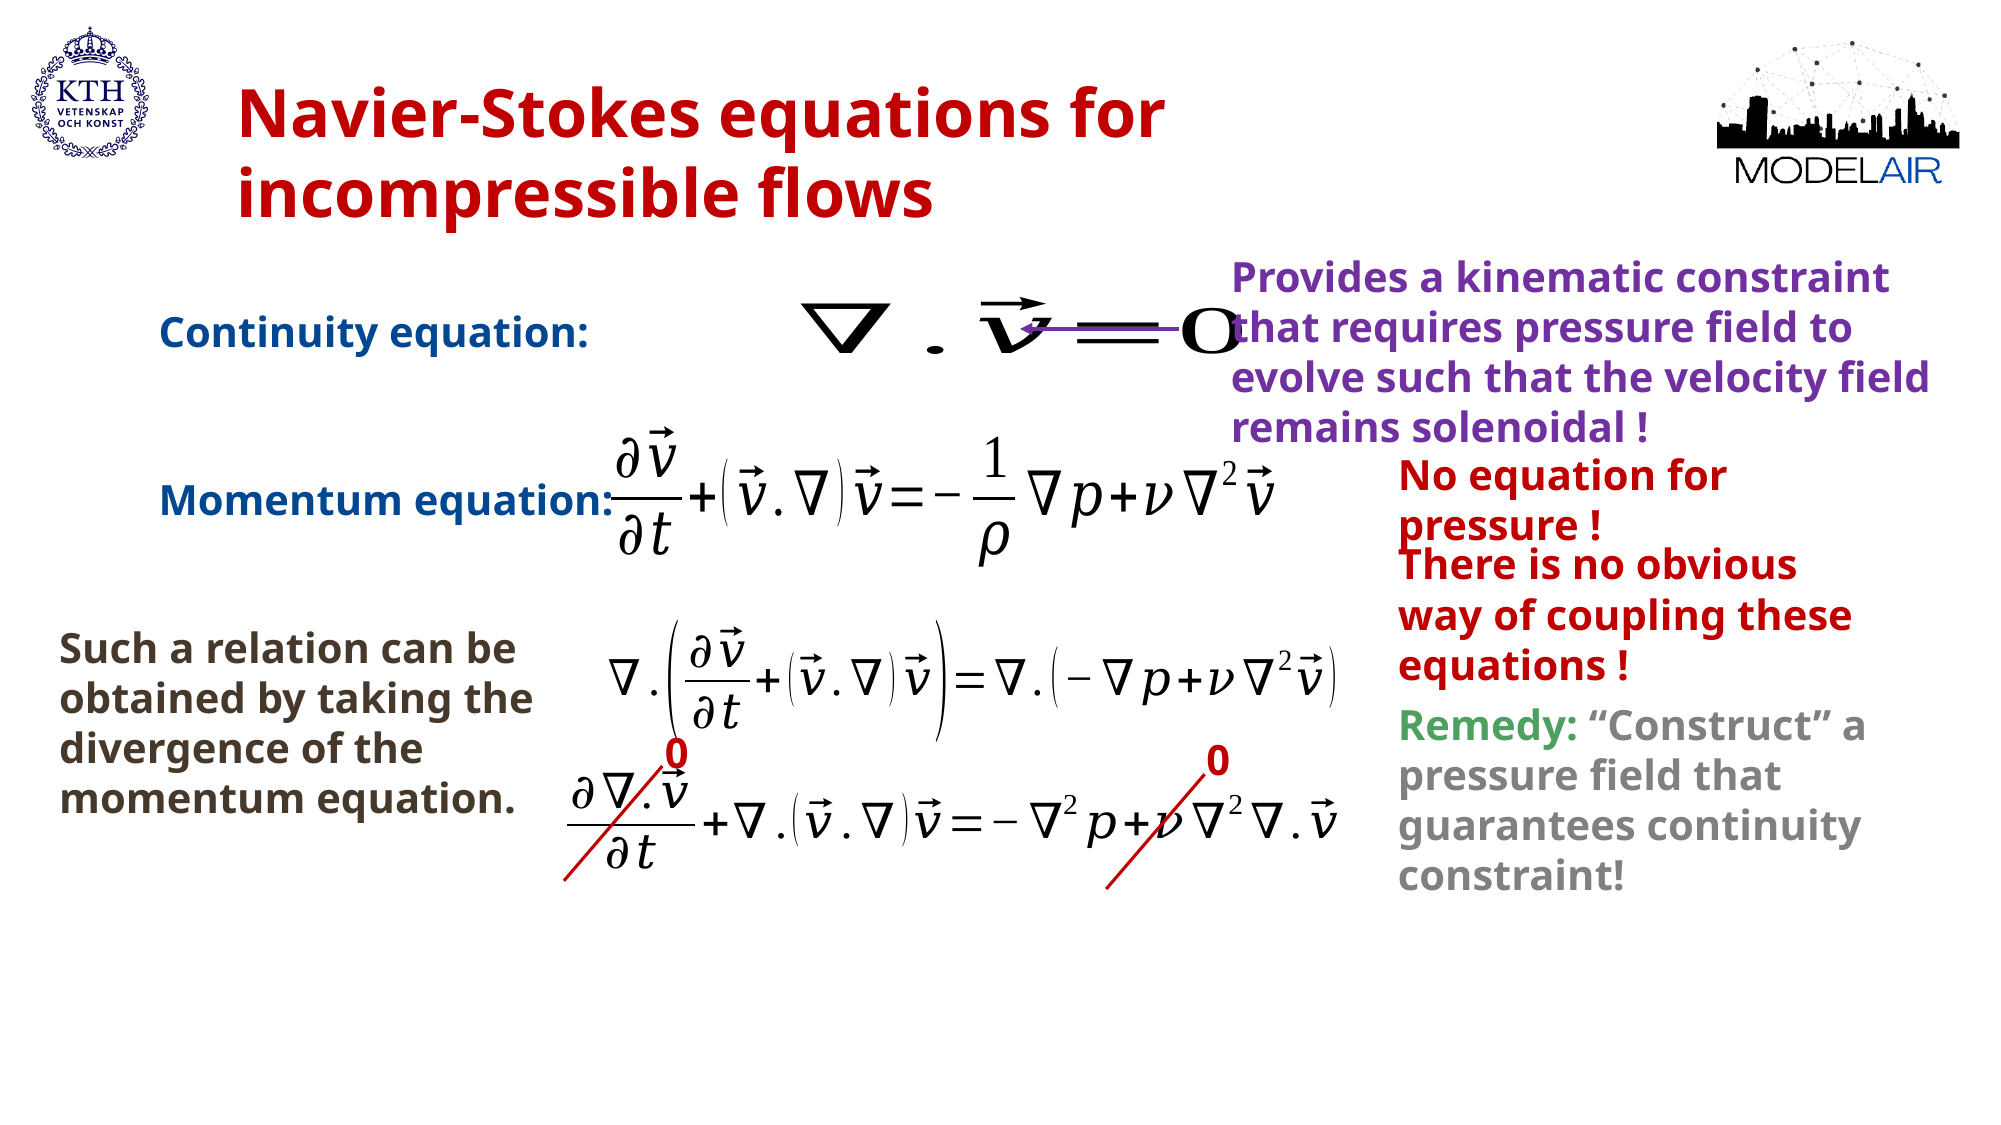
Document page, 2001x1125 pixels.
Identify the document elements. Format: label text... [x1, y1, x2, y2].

picture [1703, 29, 1978, 198]
text_box Navier-Stokes equations for incompressible flows [221, 63, 1670, 238]
text_box No equation for pressure ! [1383, 459, 1902, 557]
text_box Momentum equation: [143, 466, 663, 531]
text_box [563, 766, 663, 881]
picture [31, 26, 149, 158]
text_box Such a relation can be obtained by taking the divergence of the momentum equation. [44, 614, 637, 830]
text_box Continuity equation: [143, 298, 663, 364]
text_box 0 [1191, 726, 1246, 792]
text_box Remedy: “Construct” a pressure field that guarantees continuity constraint! [1383, 691, 1956, 907]
text_box Provides a kinematic constraint that requires pressure field to evolve such that the velocity field remains solenoidal ! [1216, 243, 1978, 459]
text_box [1106, 774, 1205, 889]
text_box There is no obvious way of coupling these equations ! [1383, 557, 1902, 691]
text_box 0 [650, 719, 704, 785]
